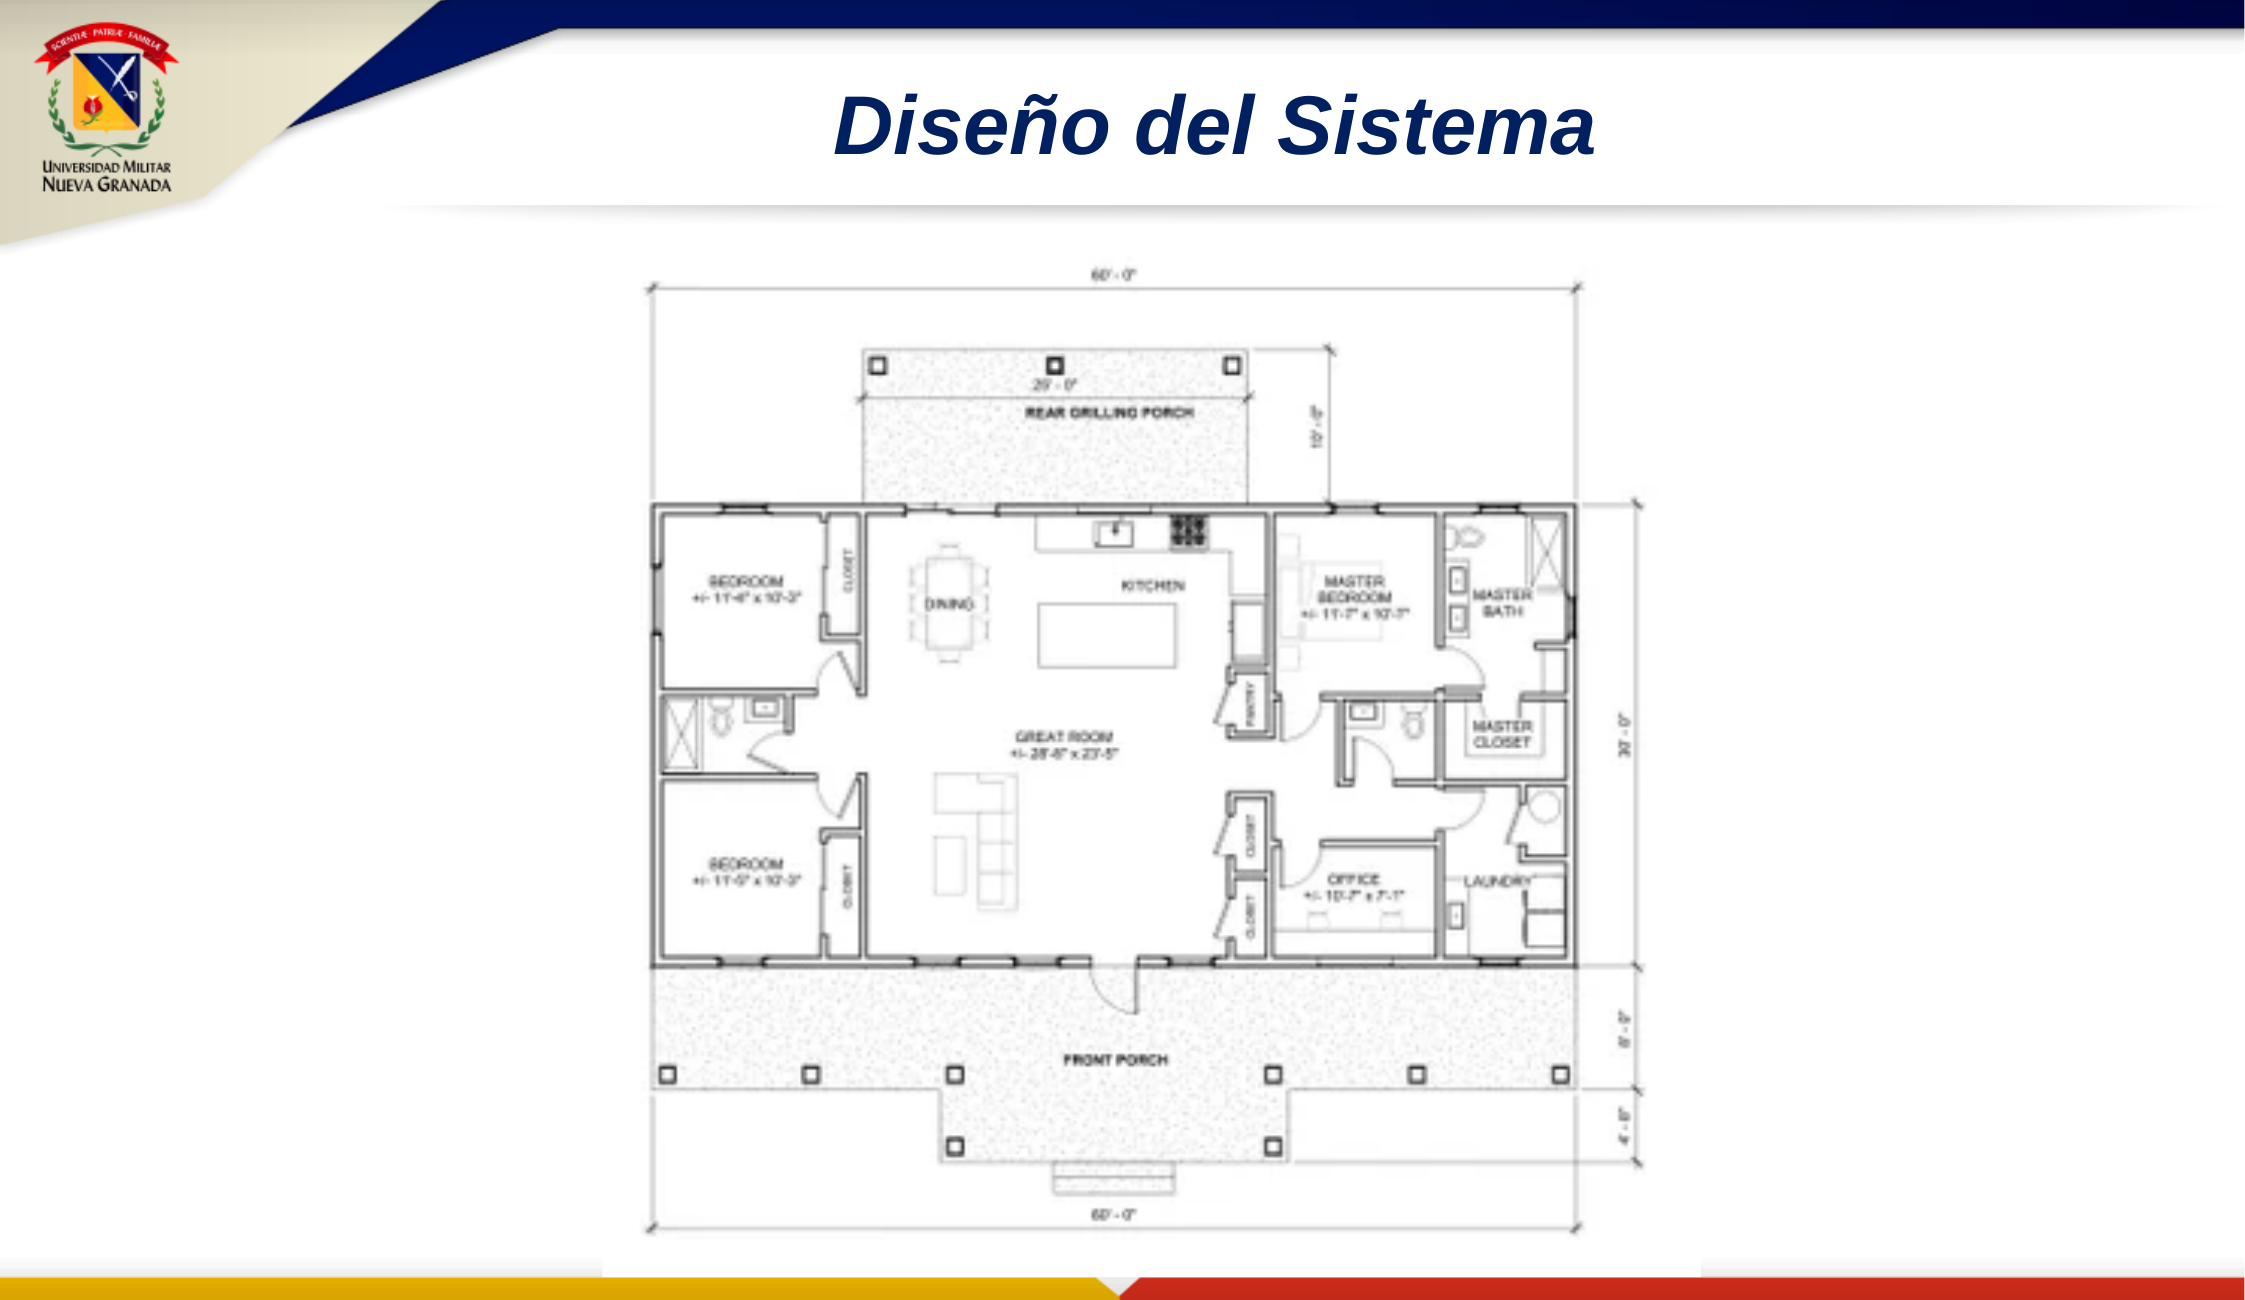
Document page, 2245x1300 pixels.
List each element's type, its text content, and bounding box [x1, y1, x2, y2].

text_box Diseño del Sistema [129, 70, 2245, 171]
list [602, 245, 1702, 1277]
picture [0, 0, 2245, 1300]
